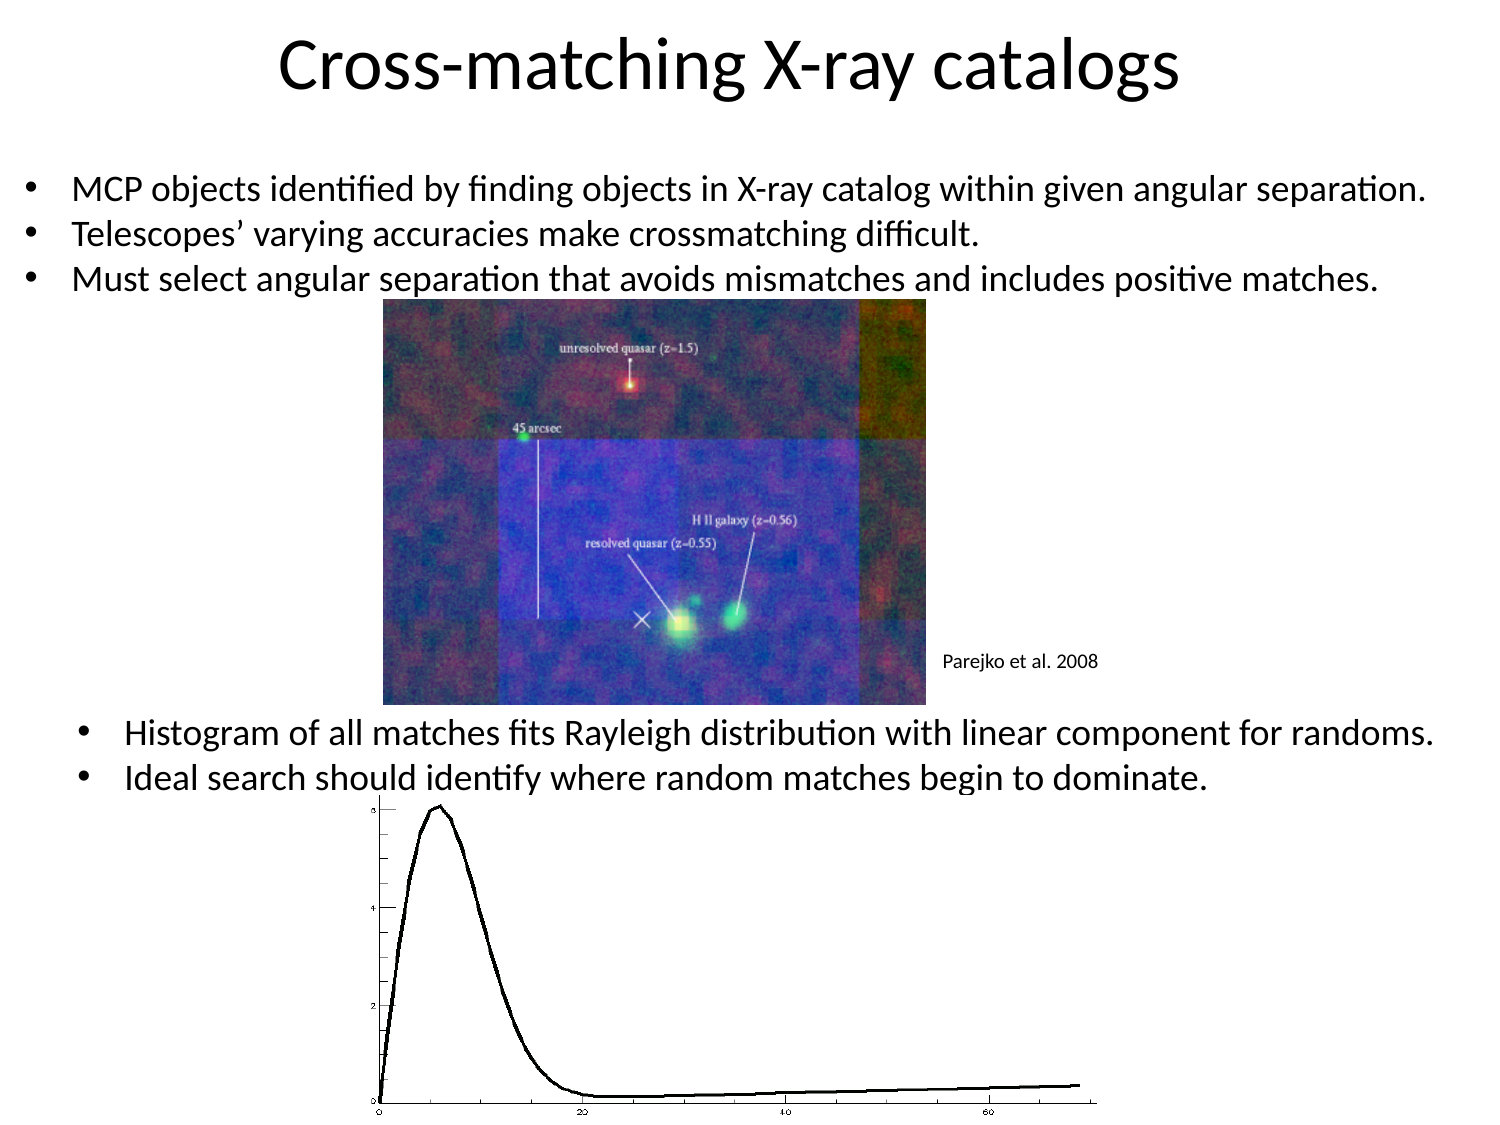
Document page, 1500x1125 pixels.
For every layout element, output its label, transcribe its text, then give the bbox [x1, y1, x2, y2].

picture [383, 299, 927, 706]
text_box Parejko et al. 2008 [931, 639, 1114, 680]
text_box MCP objects identified by finding objects in X-ray catalog within given angular separation. Telescopes’ varying accuracies make crossmatching difficult. Must select angular separation that avoids mismatches and includes positive matches. [9, 156, 1444, 306]
title Cross-matching X-ray catalogs [257, 0, 1202, 120]
picture [359, 795, 1097, 1125]
text_box Histogram of all matches fits Rayleigh distribution with linear component for randoms. Ideal search should identify where random matches begin to dominate. [62, 700, 1452, 806]
